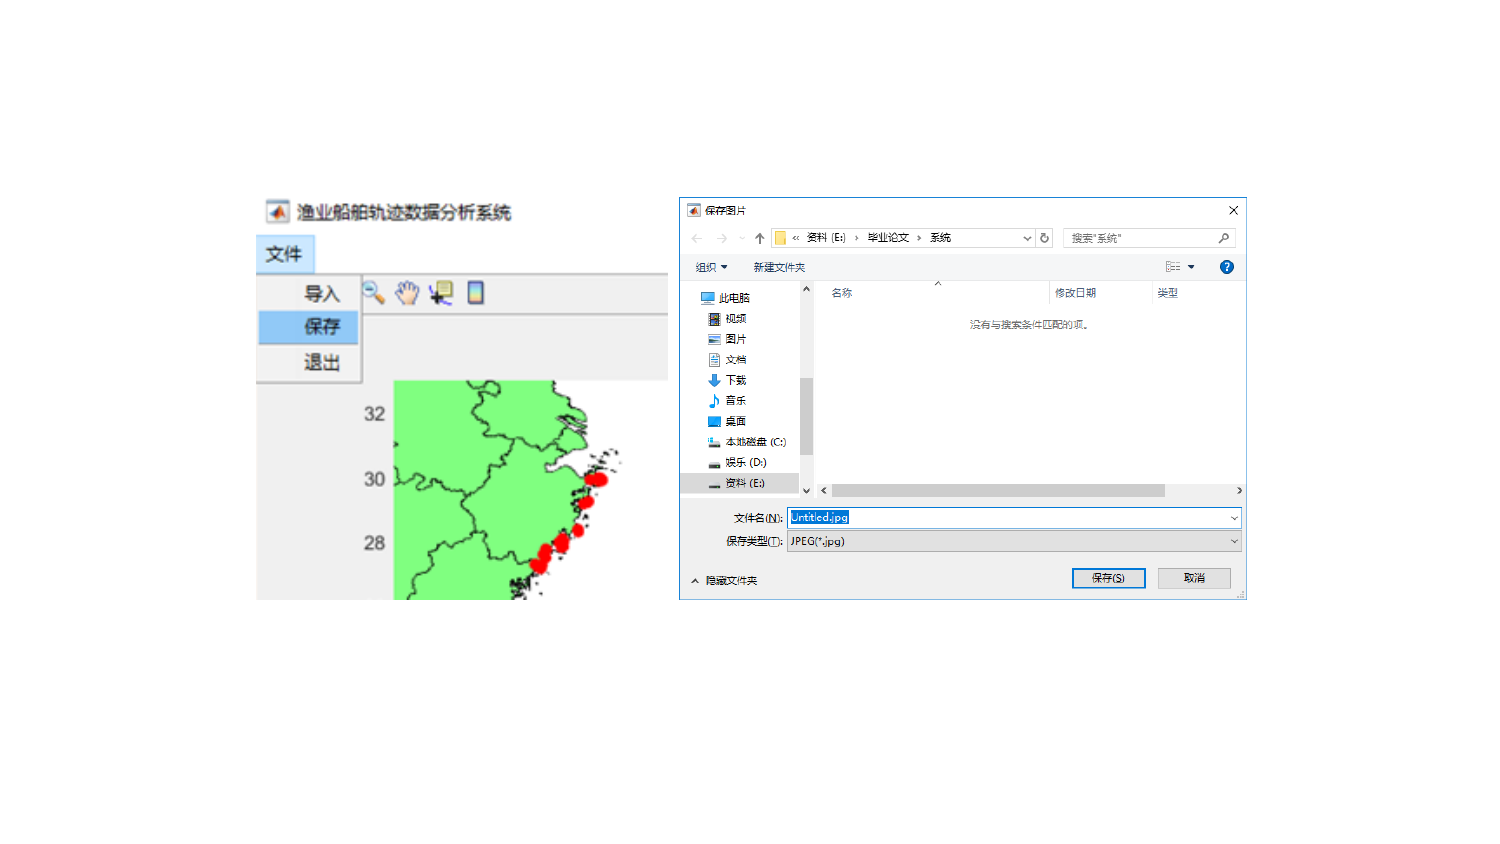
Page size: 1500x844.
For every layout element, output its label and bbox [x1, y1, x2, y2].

picture [678, 197, 1247, 600]
picture [256, 197, 668, 600]
